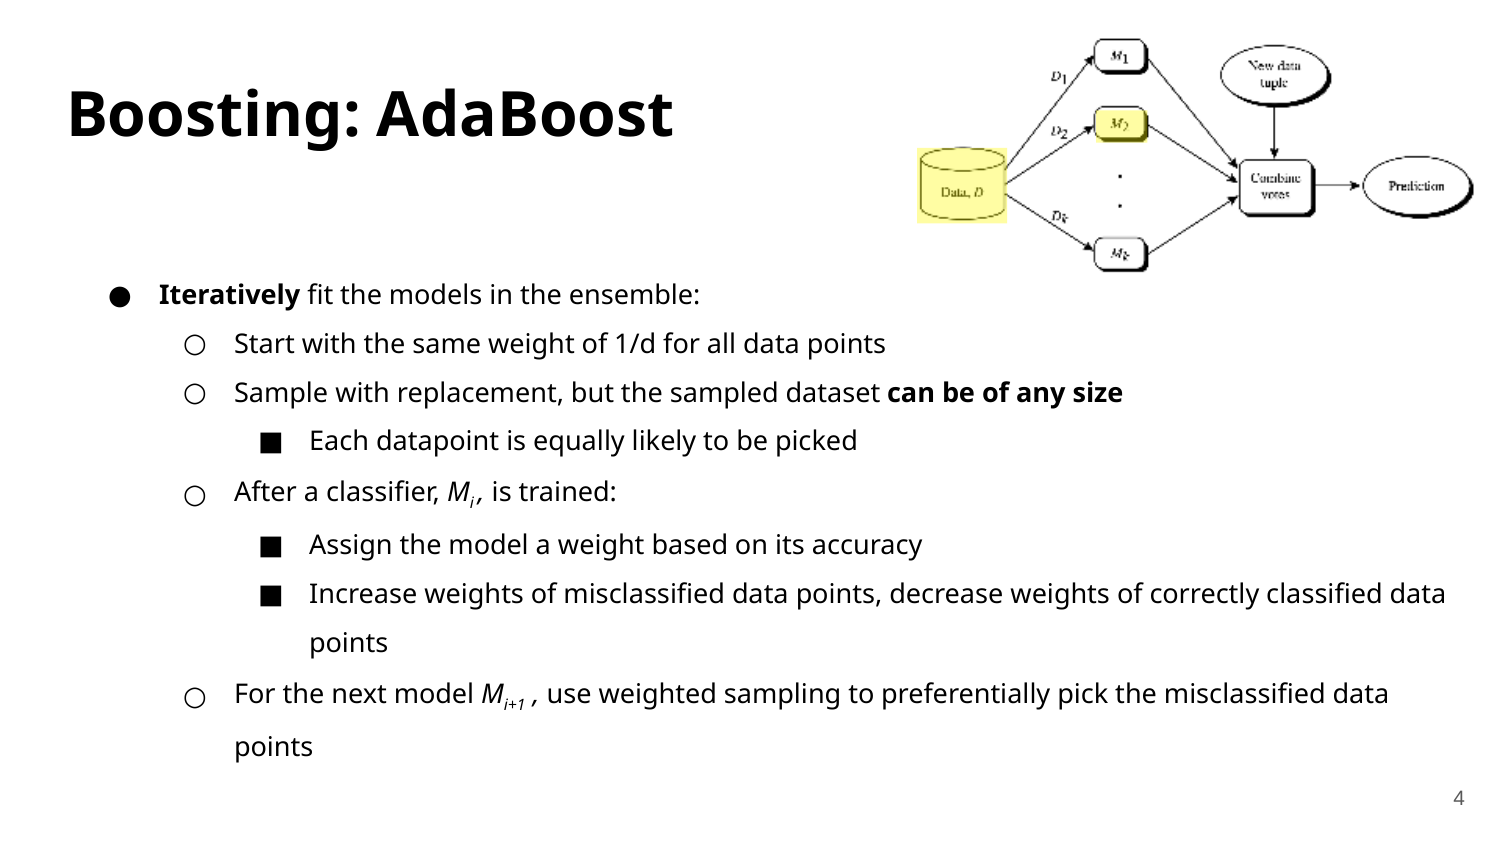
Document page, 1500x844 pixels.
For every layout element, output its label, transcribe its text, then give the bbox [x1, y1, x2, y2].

slide_number 4 [1389, 764, 1480, 830]
picture [911, 28, 1481, 281]
text_box Iteratively fit the models in the ensemble: Start with the same weight of 1/d for all data points Sample with replacement, but the sampled dataset can be of any size Each datapoint is equally likely to be picked After a classifier, Mi , is trained: Assign the model a weight based on its accuracy Increase weights of misclassified data points, decrease weights of correctly classified data points For the next model Mi+1 , use weighted sampling to preferentially pick the misclassified data points [69, 246, 1472, 724]
text_box Boosting: AdaBoost [51, 72, 906, 167]
